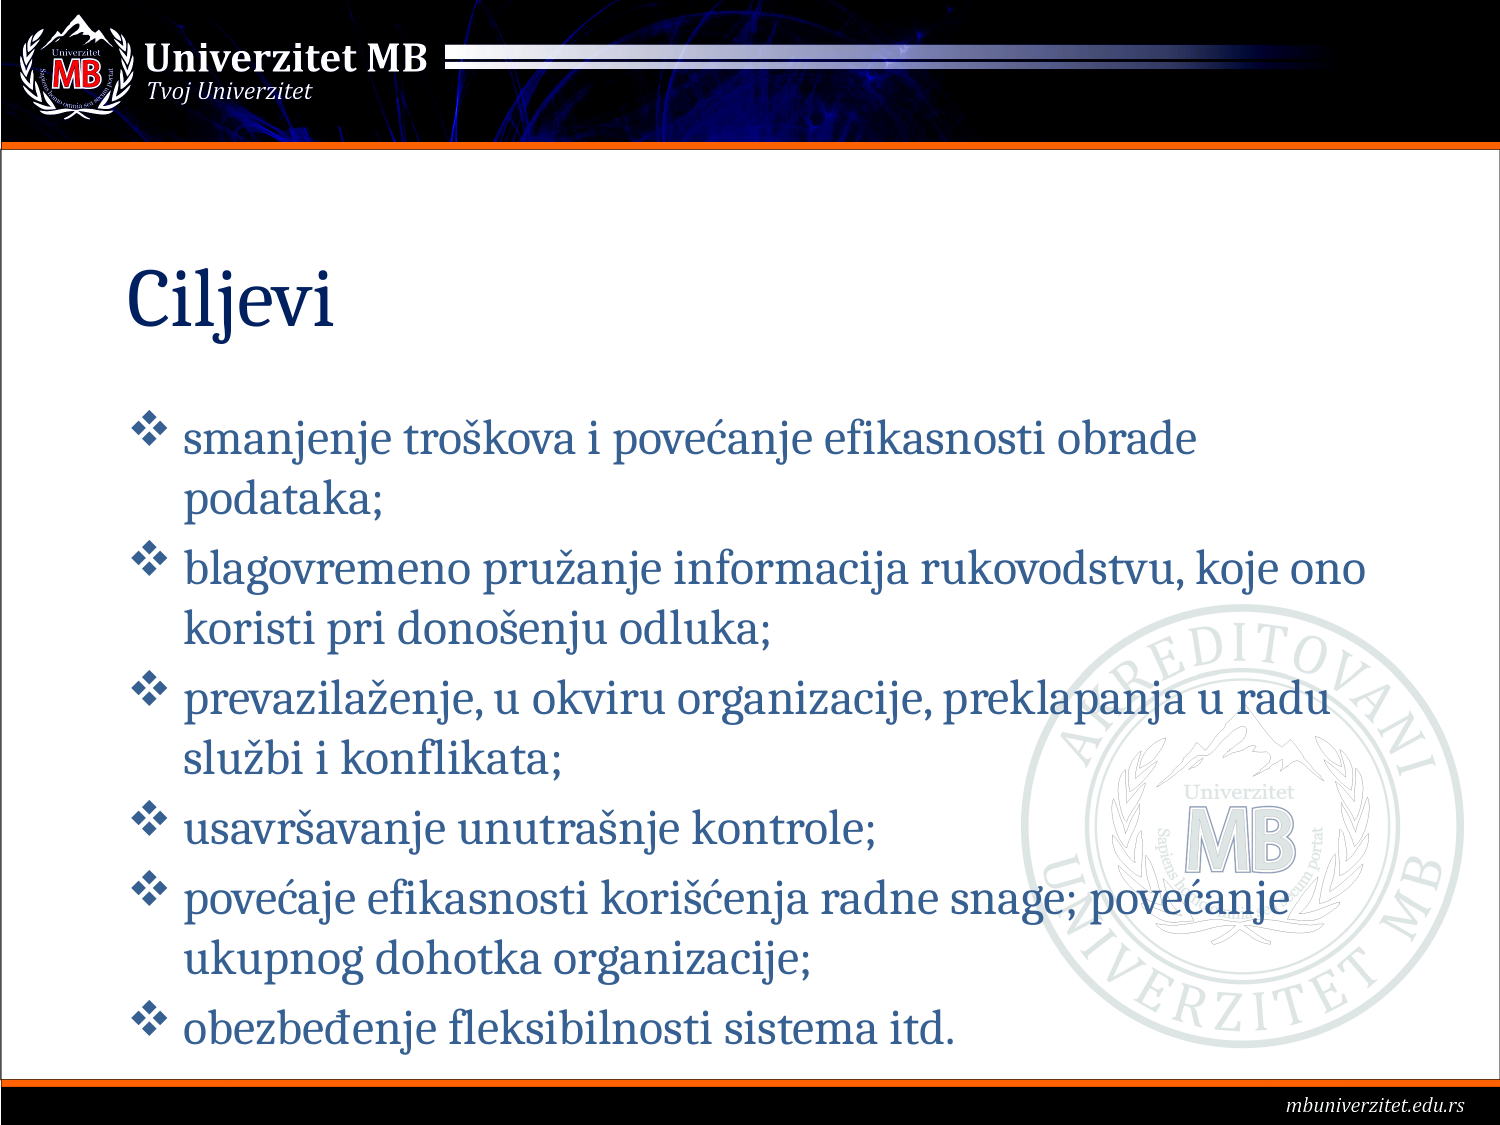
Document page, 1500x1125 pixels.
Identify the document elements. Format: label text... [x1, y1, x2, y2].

subtitle smanjenje troškova i povećanje efikasnosti obrade podataka; blagovremeno pružanje informacija rukovodstvu, koje ono koristi pri donošenju odluka; prevazilaženje, u okviru organizacije, preklapanja u radu službi i konflikata; usavršavanje unutrašnje kontrole; povećaje efikasnosti korišćenja radne snage; povećanje ukupnog dohotka organizacije; obezbeđenje fleksibilnosti sistema itd. [112, 397, 1412, 1094]
picture [0, 0, 1500, 1125]
title Ciljevi [112, 172, 1388, 397]
